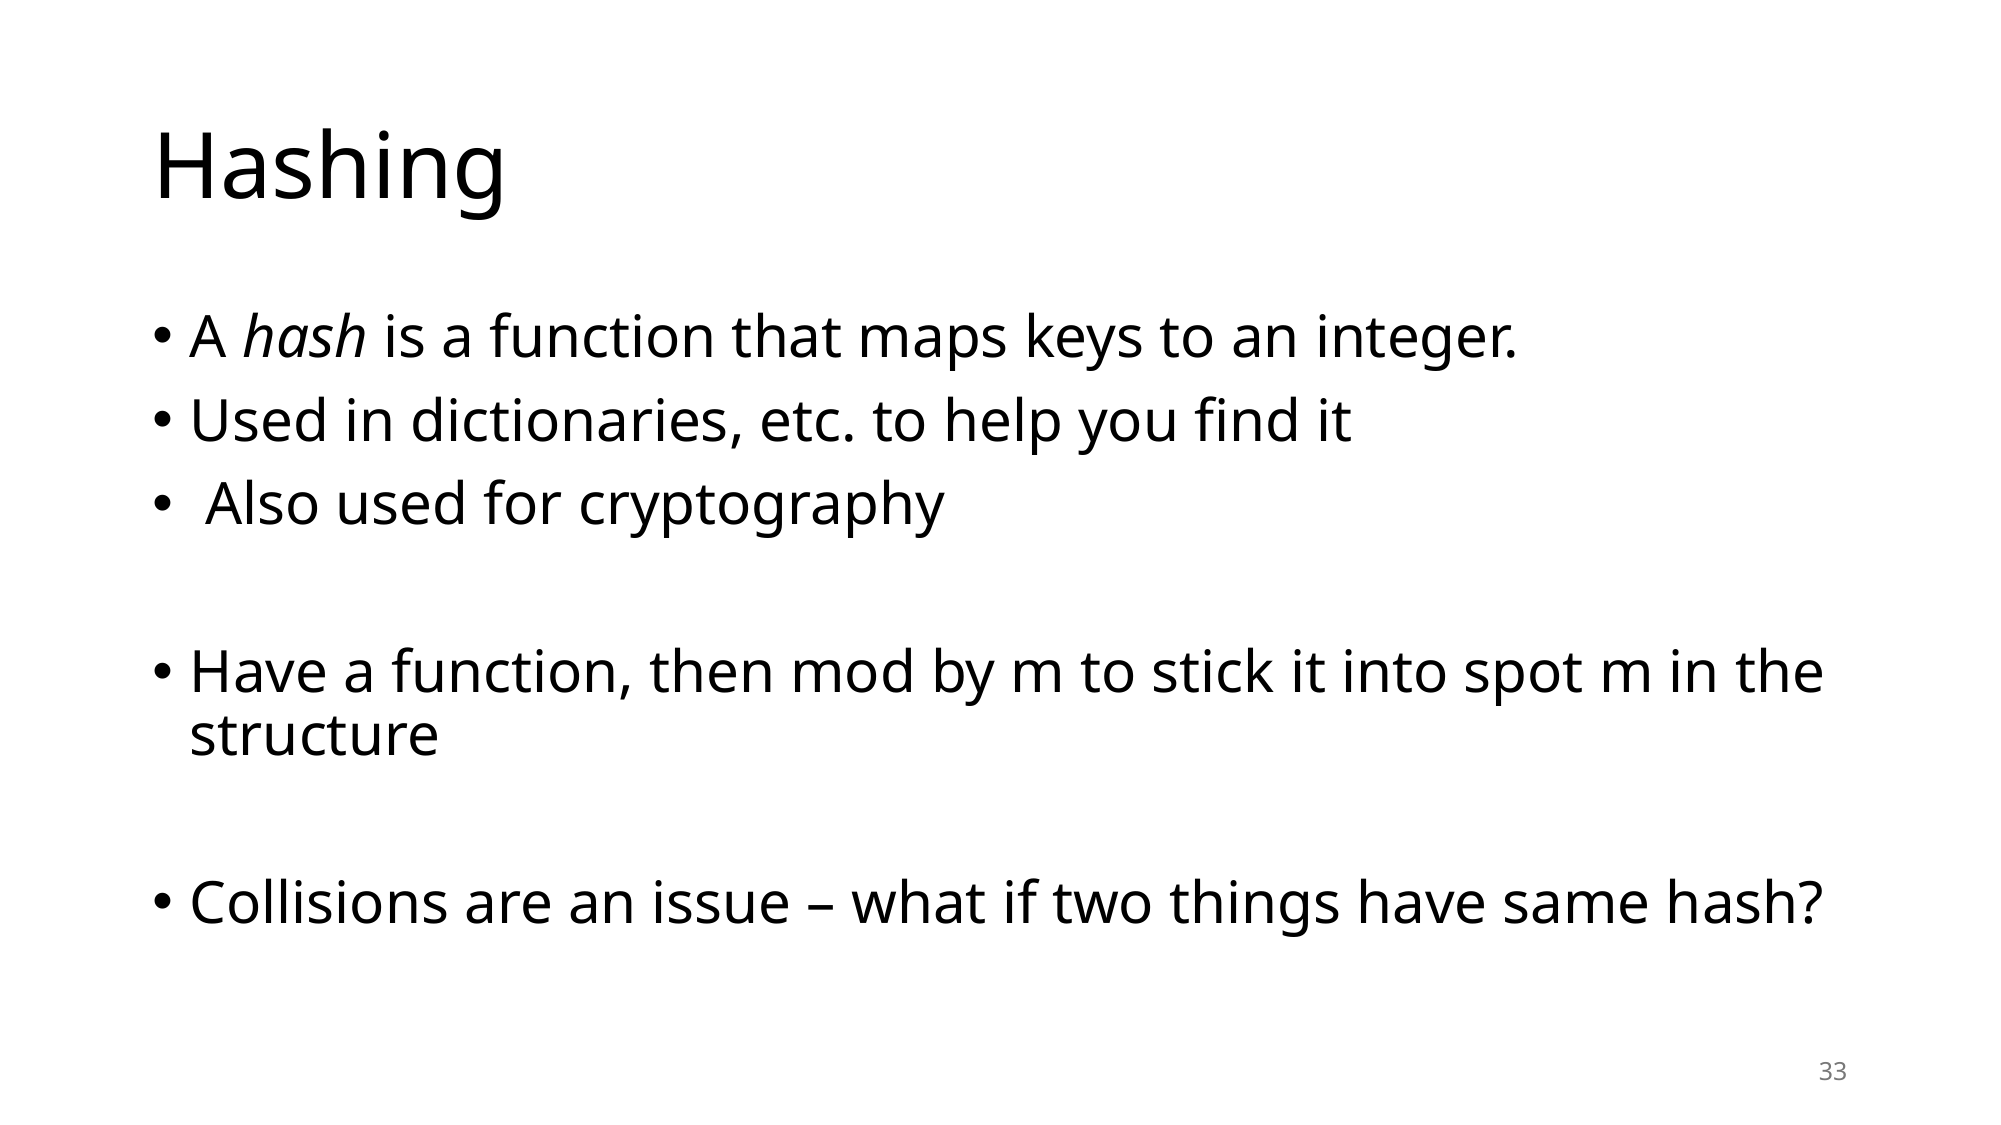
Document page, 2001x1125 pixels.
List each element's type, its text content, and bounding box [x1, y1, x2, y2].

title Hashing [137, 59, 1863, 278]
list A hash is a function that maps keys to an integer. Used in dictionaries, etc. to help you find it Also used for cryptography Have a function, then mod by m to stick it into spot m in the structure Collisions are an issue – what if two things have same hash? [137, 299, 1863, 1014]
slide_number 33 [1412, 1042, 1863, 1103]
